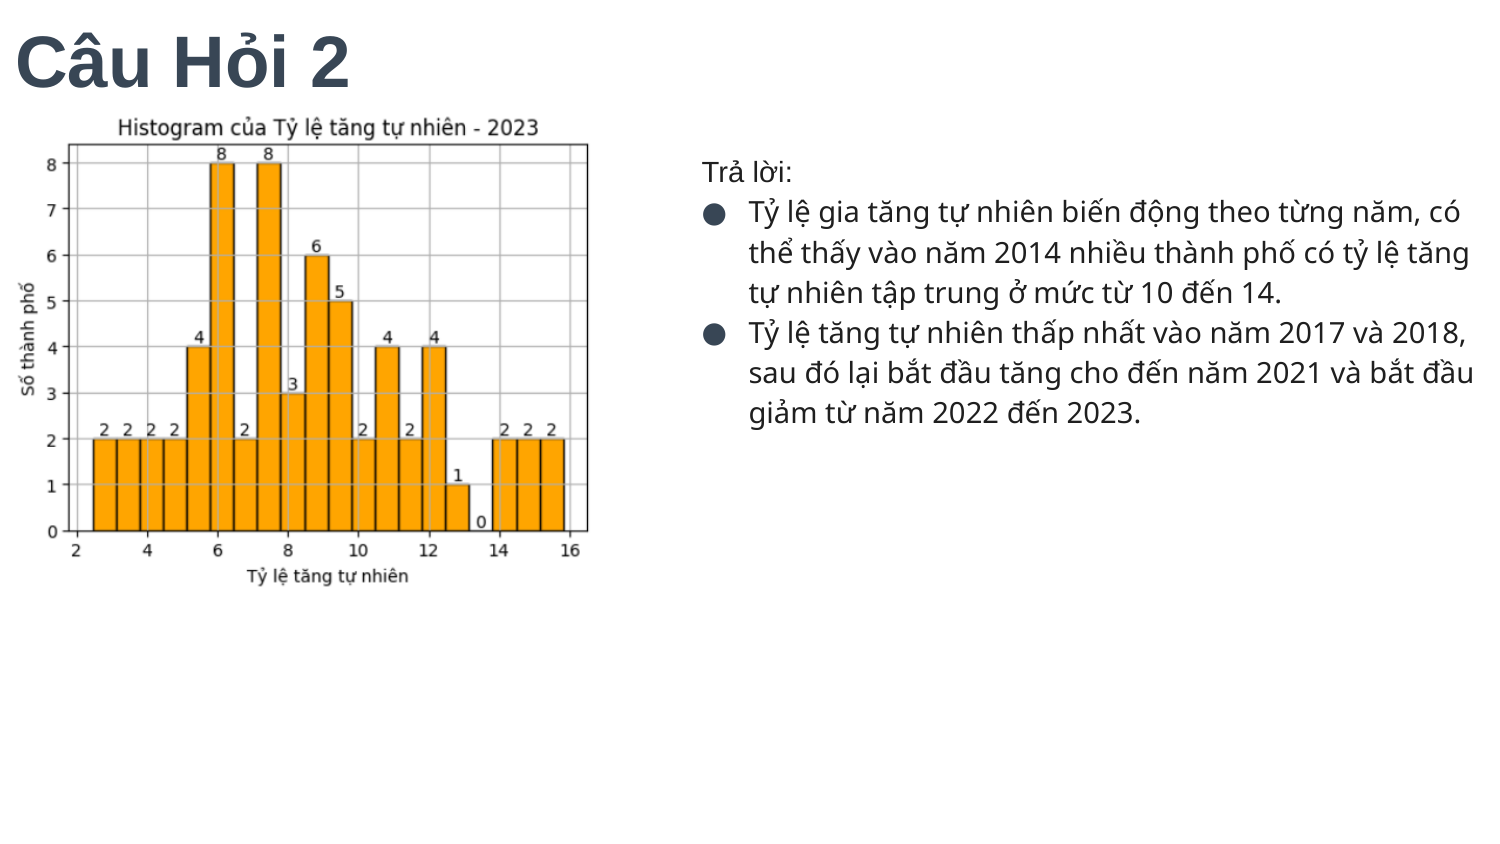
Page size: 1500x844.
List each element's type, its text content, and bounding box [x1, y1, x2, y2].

picture [0, 103, 611, 597]
subtitle Trả lời: Tỷ lệ gia tăng tự nhiên biến động theo từng năm, có thể thấy vào năm 2014 nhiều thành phố có tỷ lệ tăng tự nhiên tập trung ở mức từ 10 đến 14. Tỷ lệ tăng tự nhiên thấp nhất vào năm 2017 và 2018, sau đó lại bắt đầu tăng cho đến năm 2021 và bắt đầu giảm từ năm 2022 đến 2023. [686, 133, 1500, 694]
title Câu Hỏi 2 [0, 0, 1029, 105]
